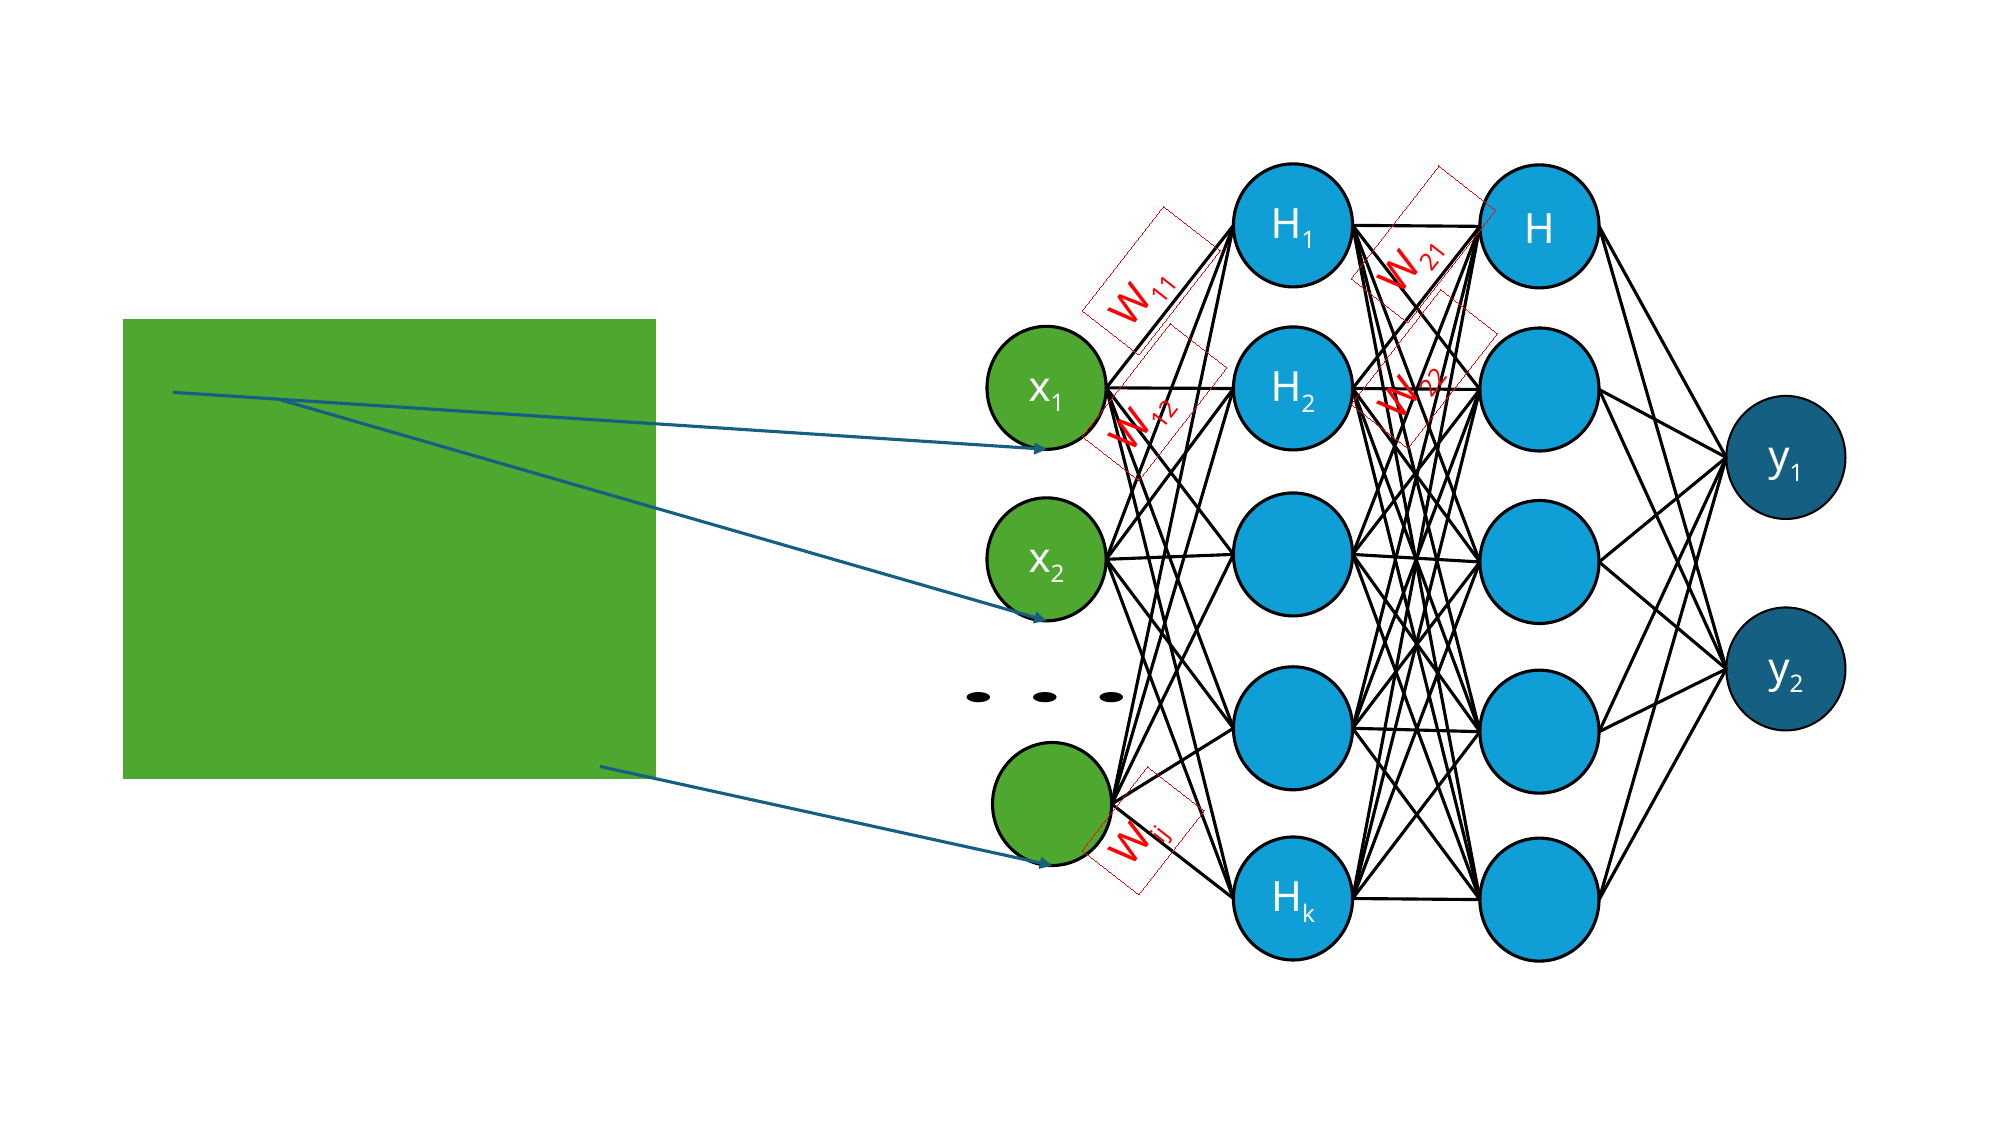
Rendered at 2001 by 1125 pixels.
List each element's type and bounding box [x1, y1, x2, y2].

text_box [986, 163, 1847, 962]
text_box [280, 399, 988, 560]
text_box [599, 765, 994, 805]
text_box [172, 387, 988, 393]
